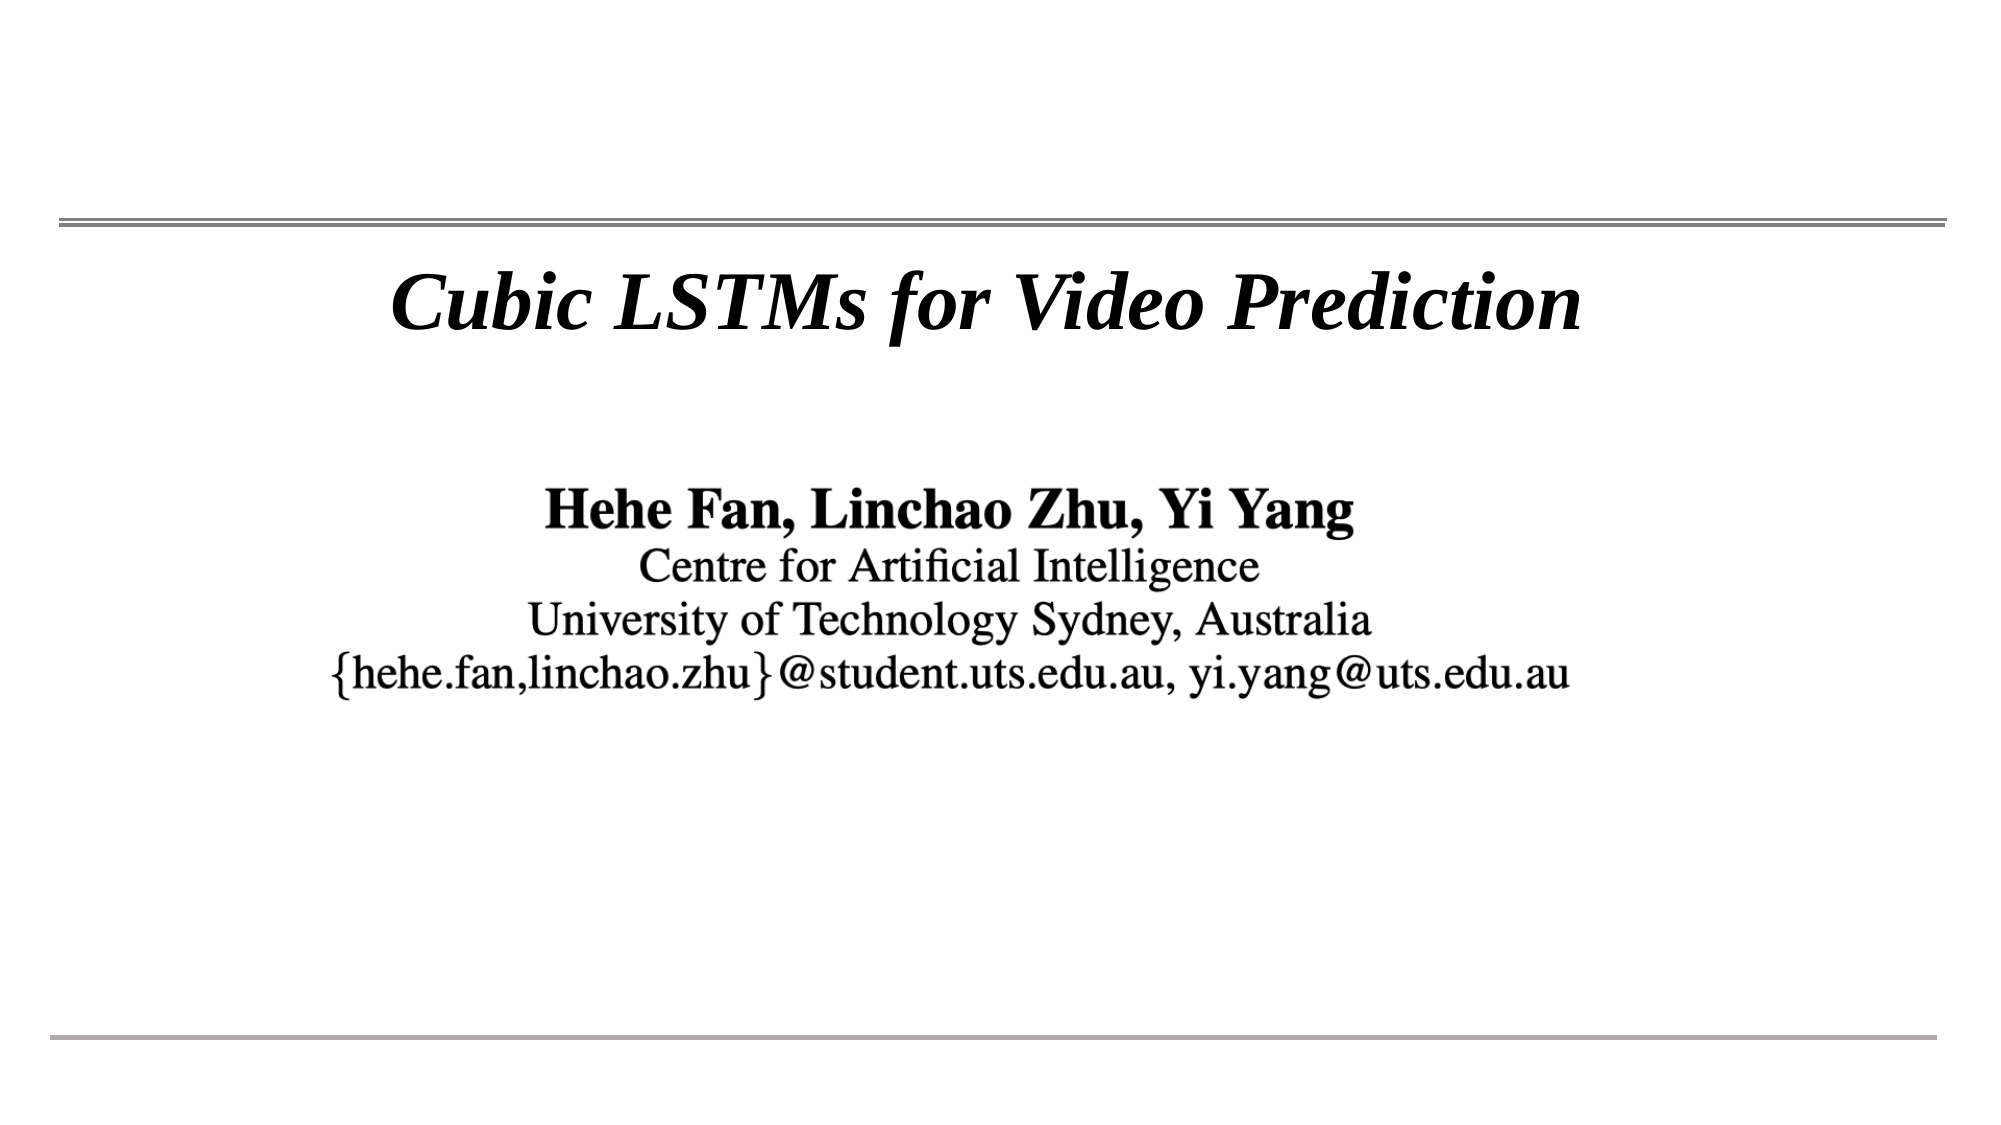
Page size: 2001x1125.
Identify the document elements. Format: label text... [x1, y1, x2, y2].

list Cubic LSTMs for Video Prediction [87, 249, 1888, 1013]
picture [239, 449, 1761, 740]
